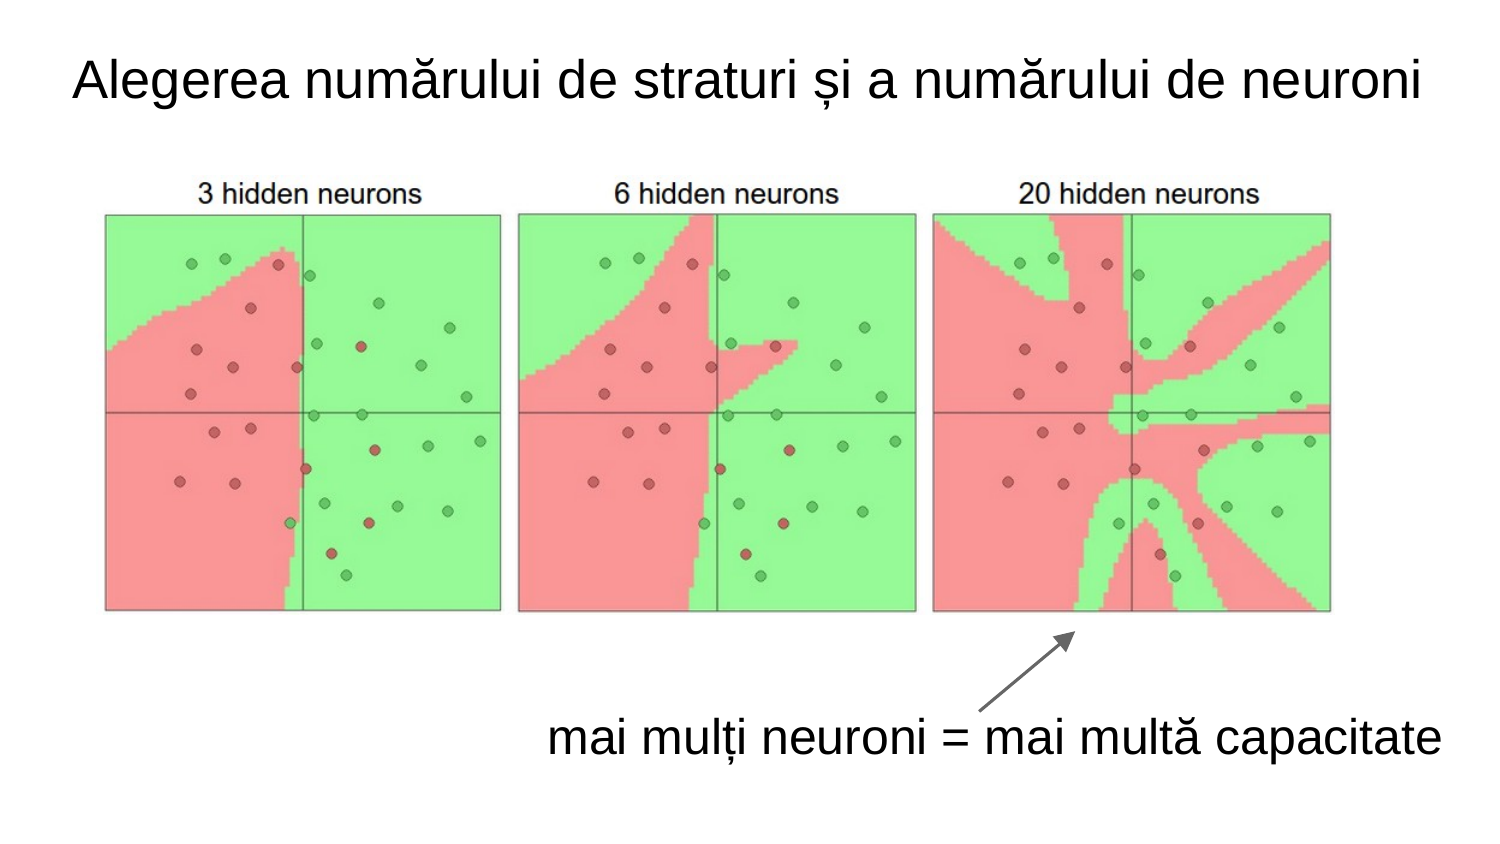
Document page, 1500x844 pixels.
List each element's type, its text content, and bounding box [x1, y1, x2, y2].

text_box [978, 630, 1076, 712]
picture [96, 175, 1335, 616]
text_box Alegerea numărului de straturi și a numărului de neuroni [23, 29, 1474, 155]
text_box mai mulți neuroni = mai multă capacitate [532, 689, 1480, 777]
